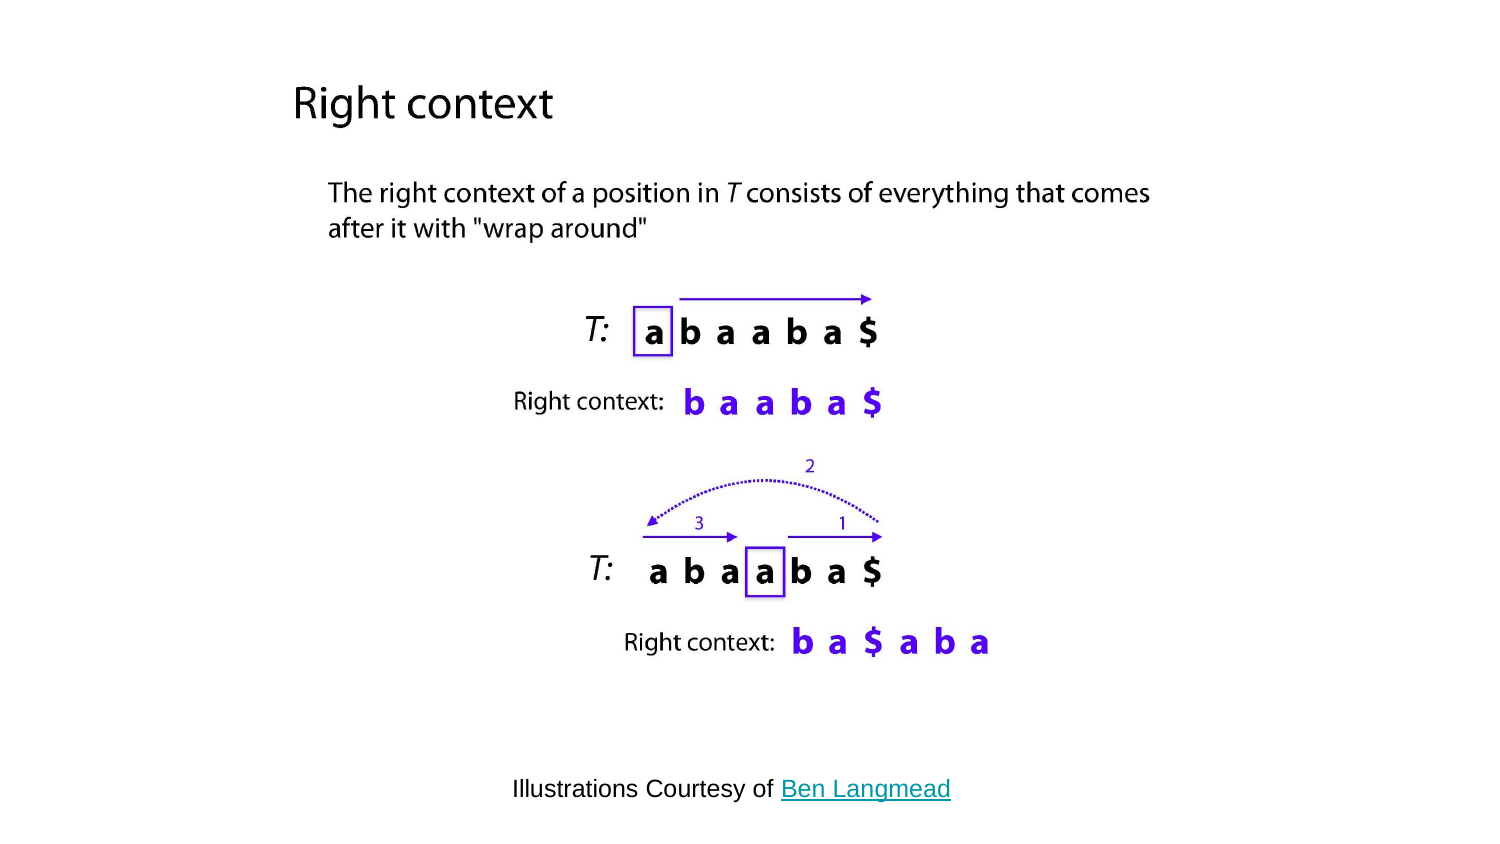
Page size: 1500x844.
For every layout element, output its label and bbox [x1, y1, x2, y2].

picture [220, 24, 1280, 819]
